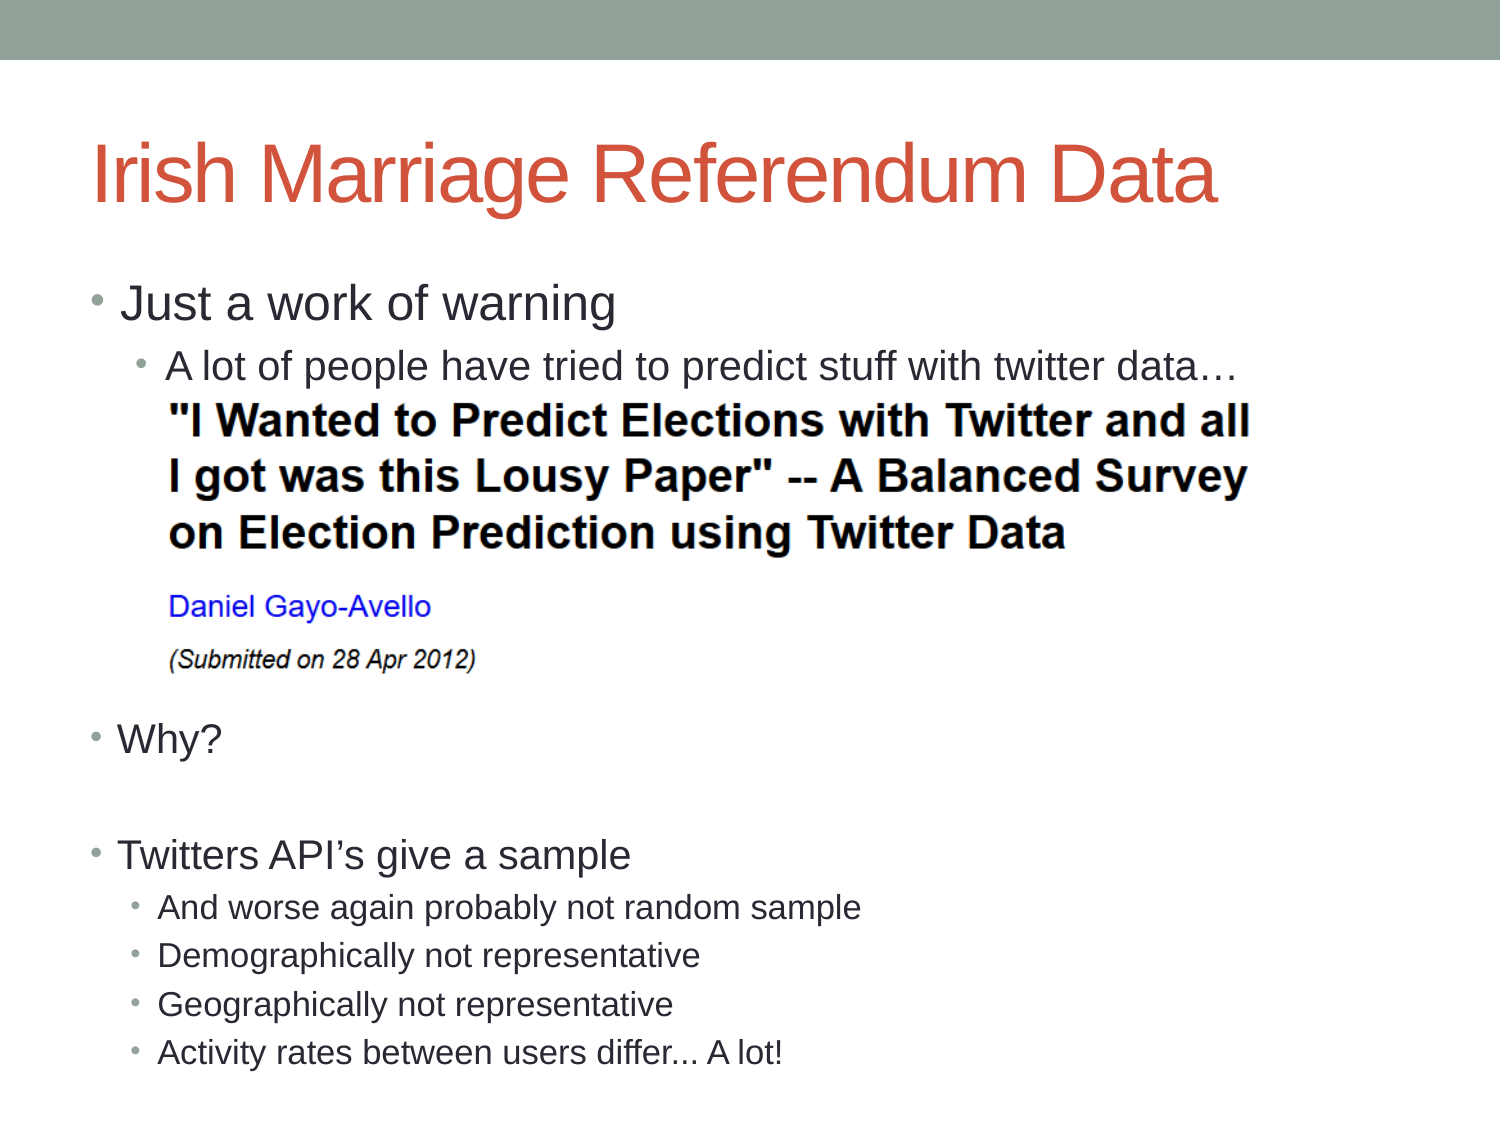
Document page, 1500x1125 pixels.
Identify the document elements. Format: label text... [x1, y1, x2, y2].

picture [147, 398, 1281, 693]
list Just a work of warning A lot of people have tried to predict stuff with twitter data… [75, 262, 1400, 445]
title Irish Marriage Referendum Data [75, 87, 1425, 250]
text_box Why? Twitters API’s give a sample And worse again probably not random sample Demographically not representative Geographically not representative Activity rates between users differ... A lot! [75, 704, 1400, 1083]
